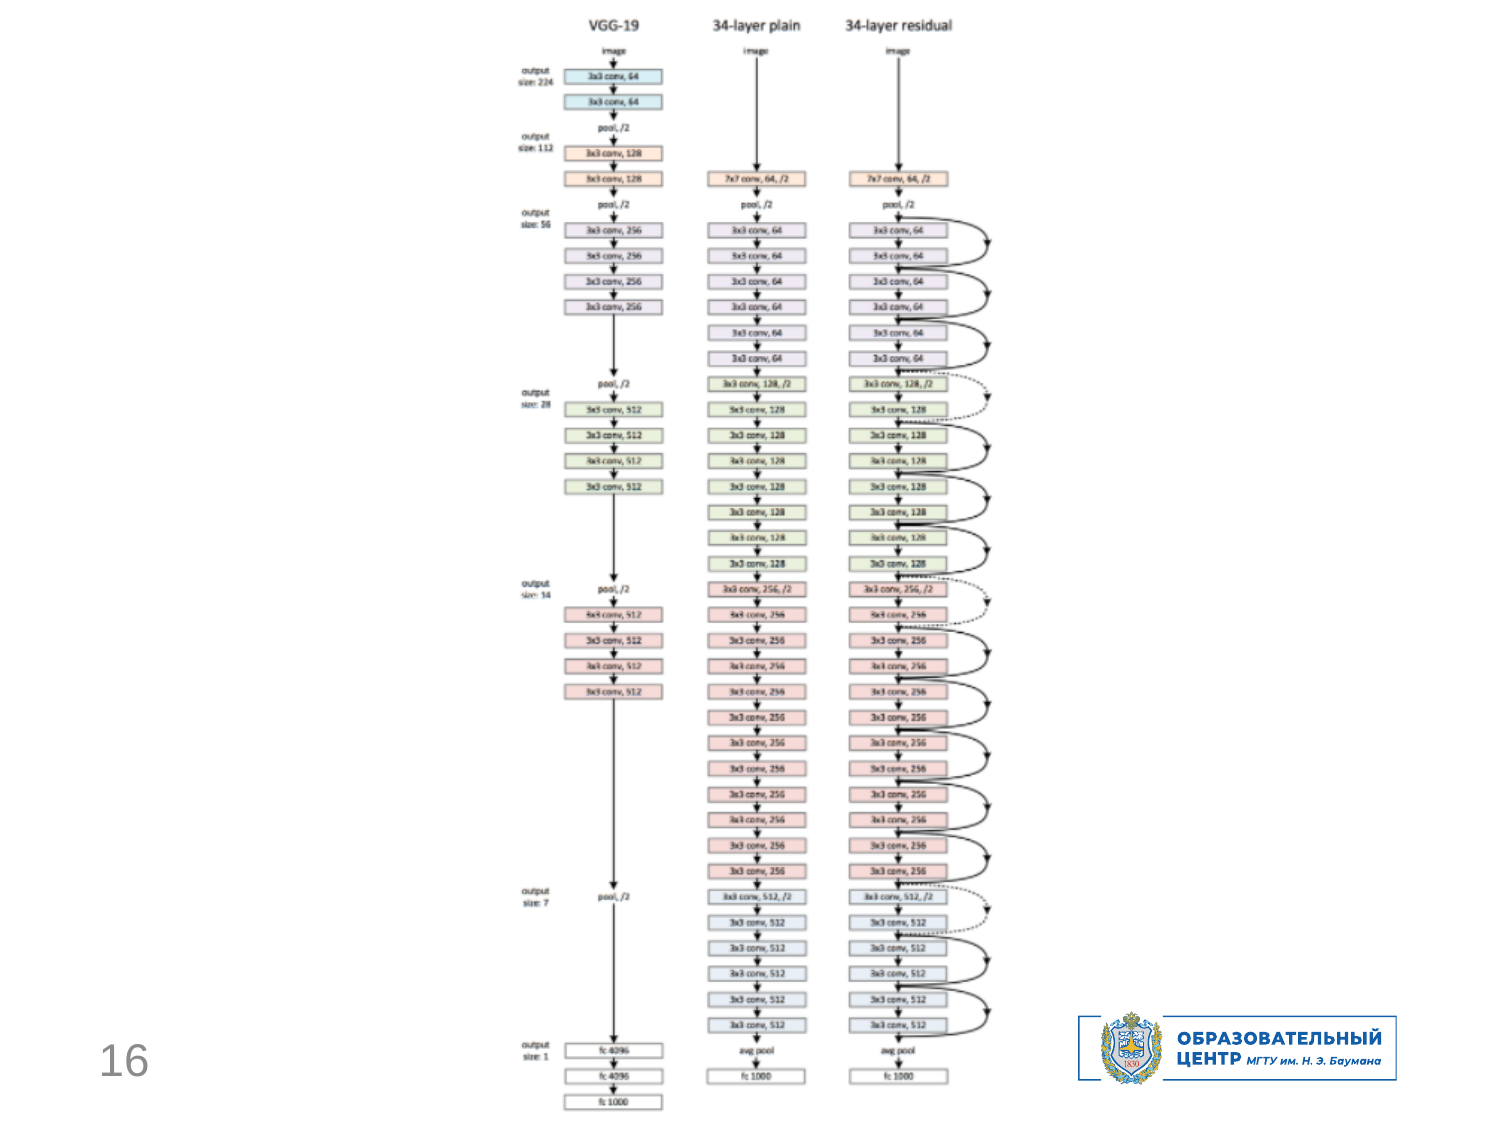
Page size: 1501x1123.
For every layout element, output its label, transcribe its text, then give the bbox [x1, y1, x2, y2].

picture [503, 0, 998, 1123]
slide_number 16 [86, 1028, 186, 1088]
